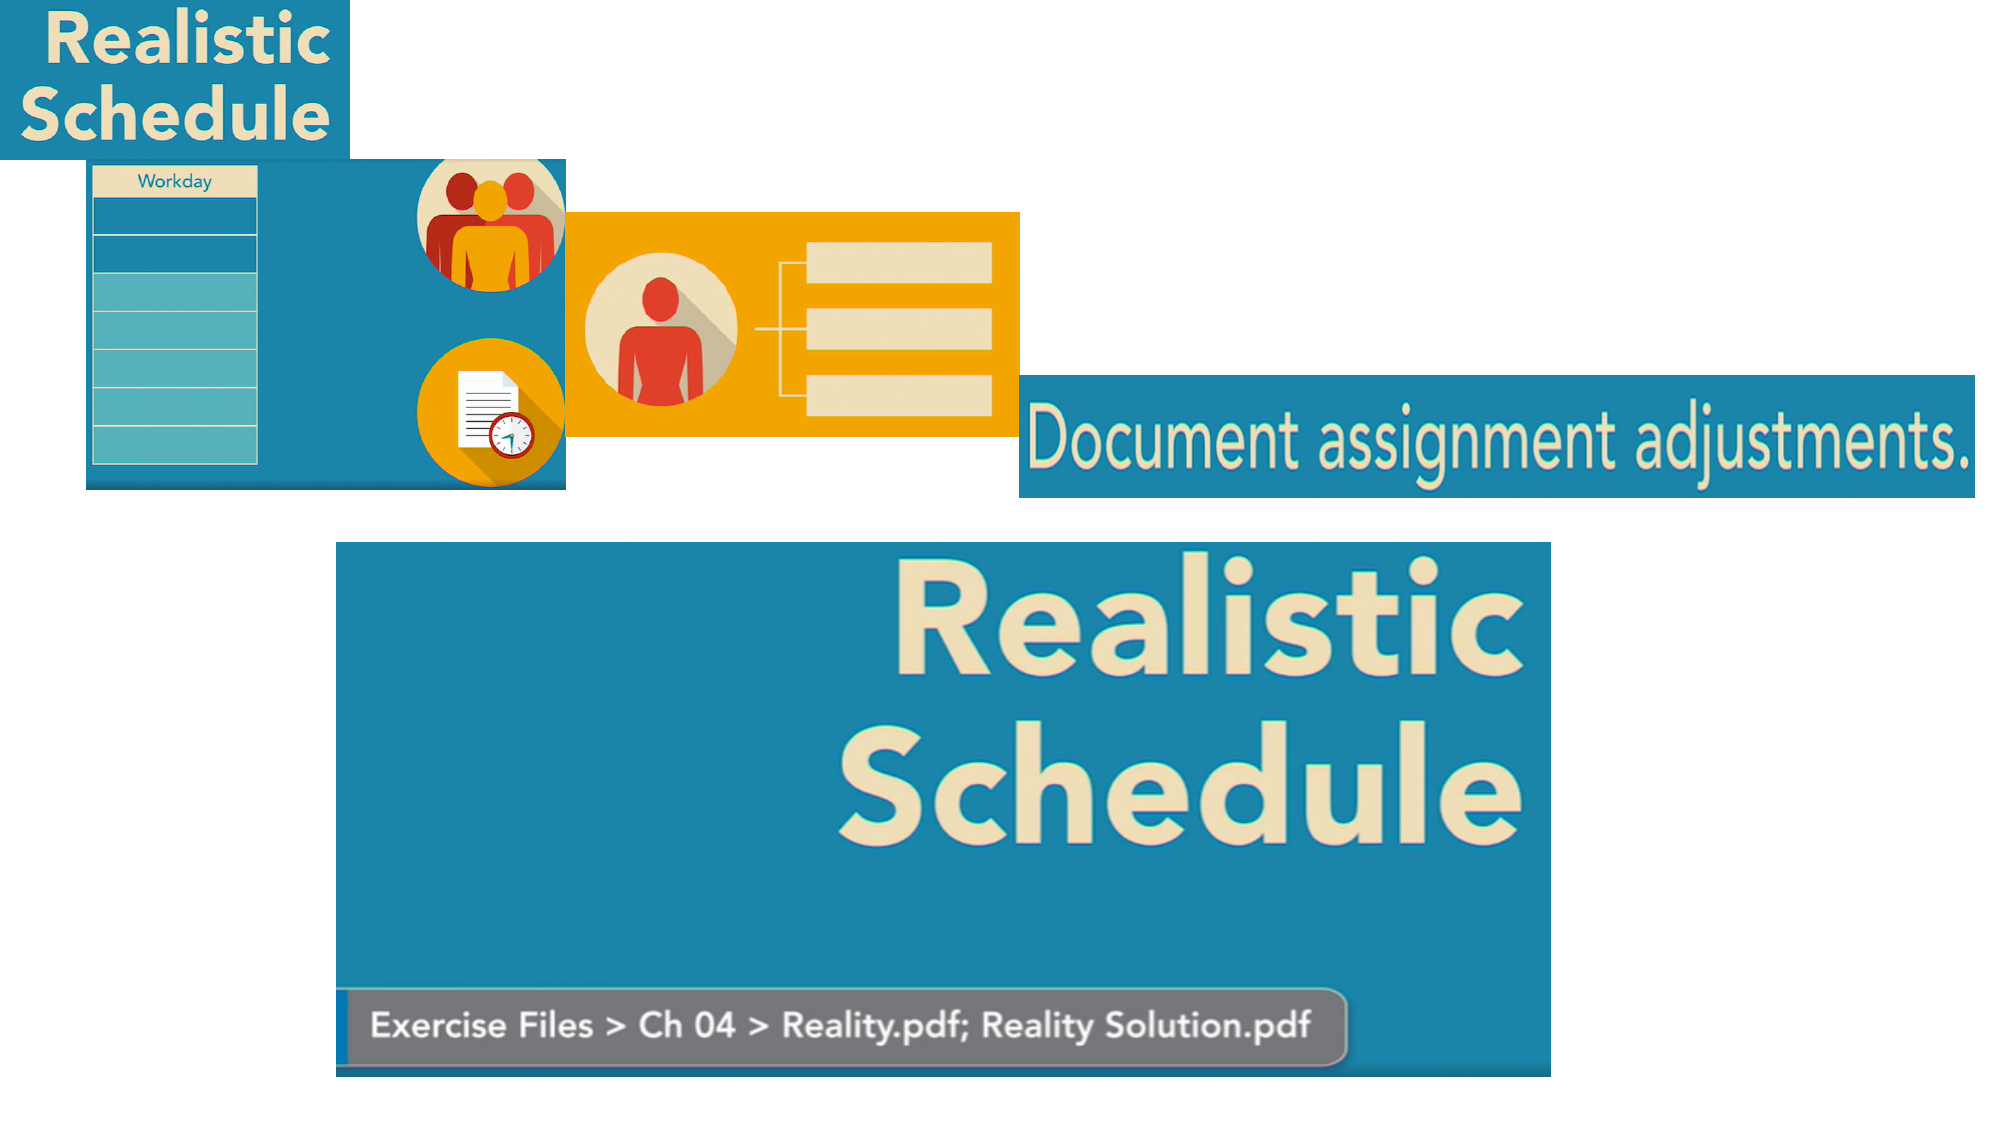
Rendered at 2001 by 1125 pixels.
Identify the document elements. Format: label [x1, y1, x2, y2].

picture [336, 542, 1551, 1077]
picture [0, 0, 1975, 498]
